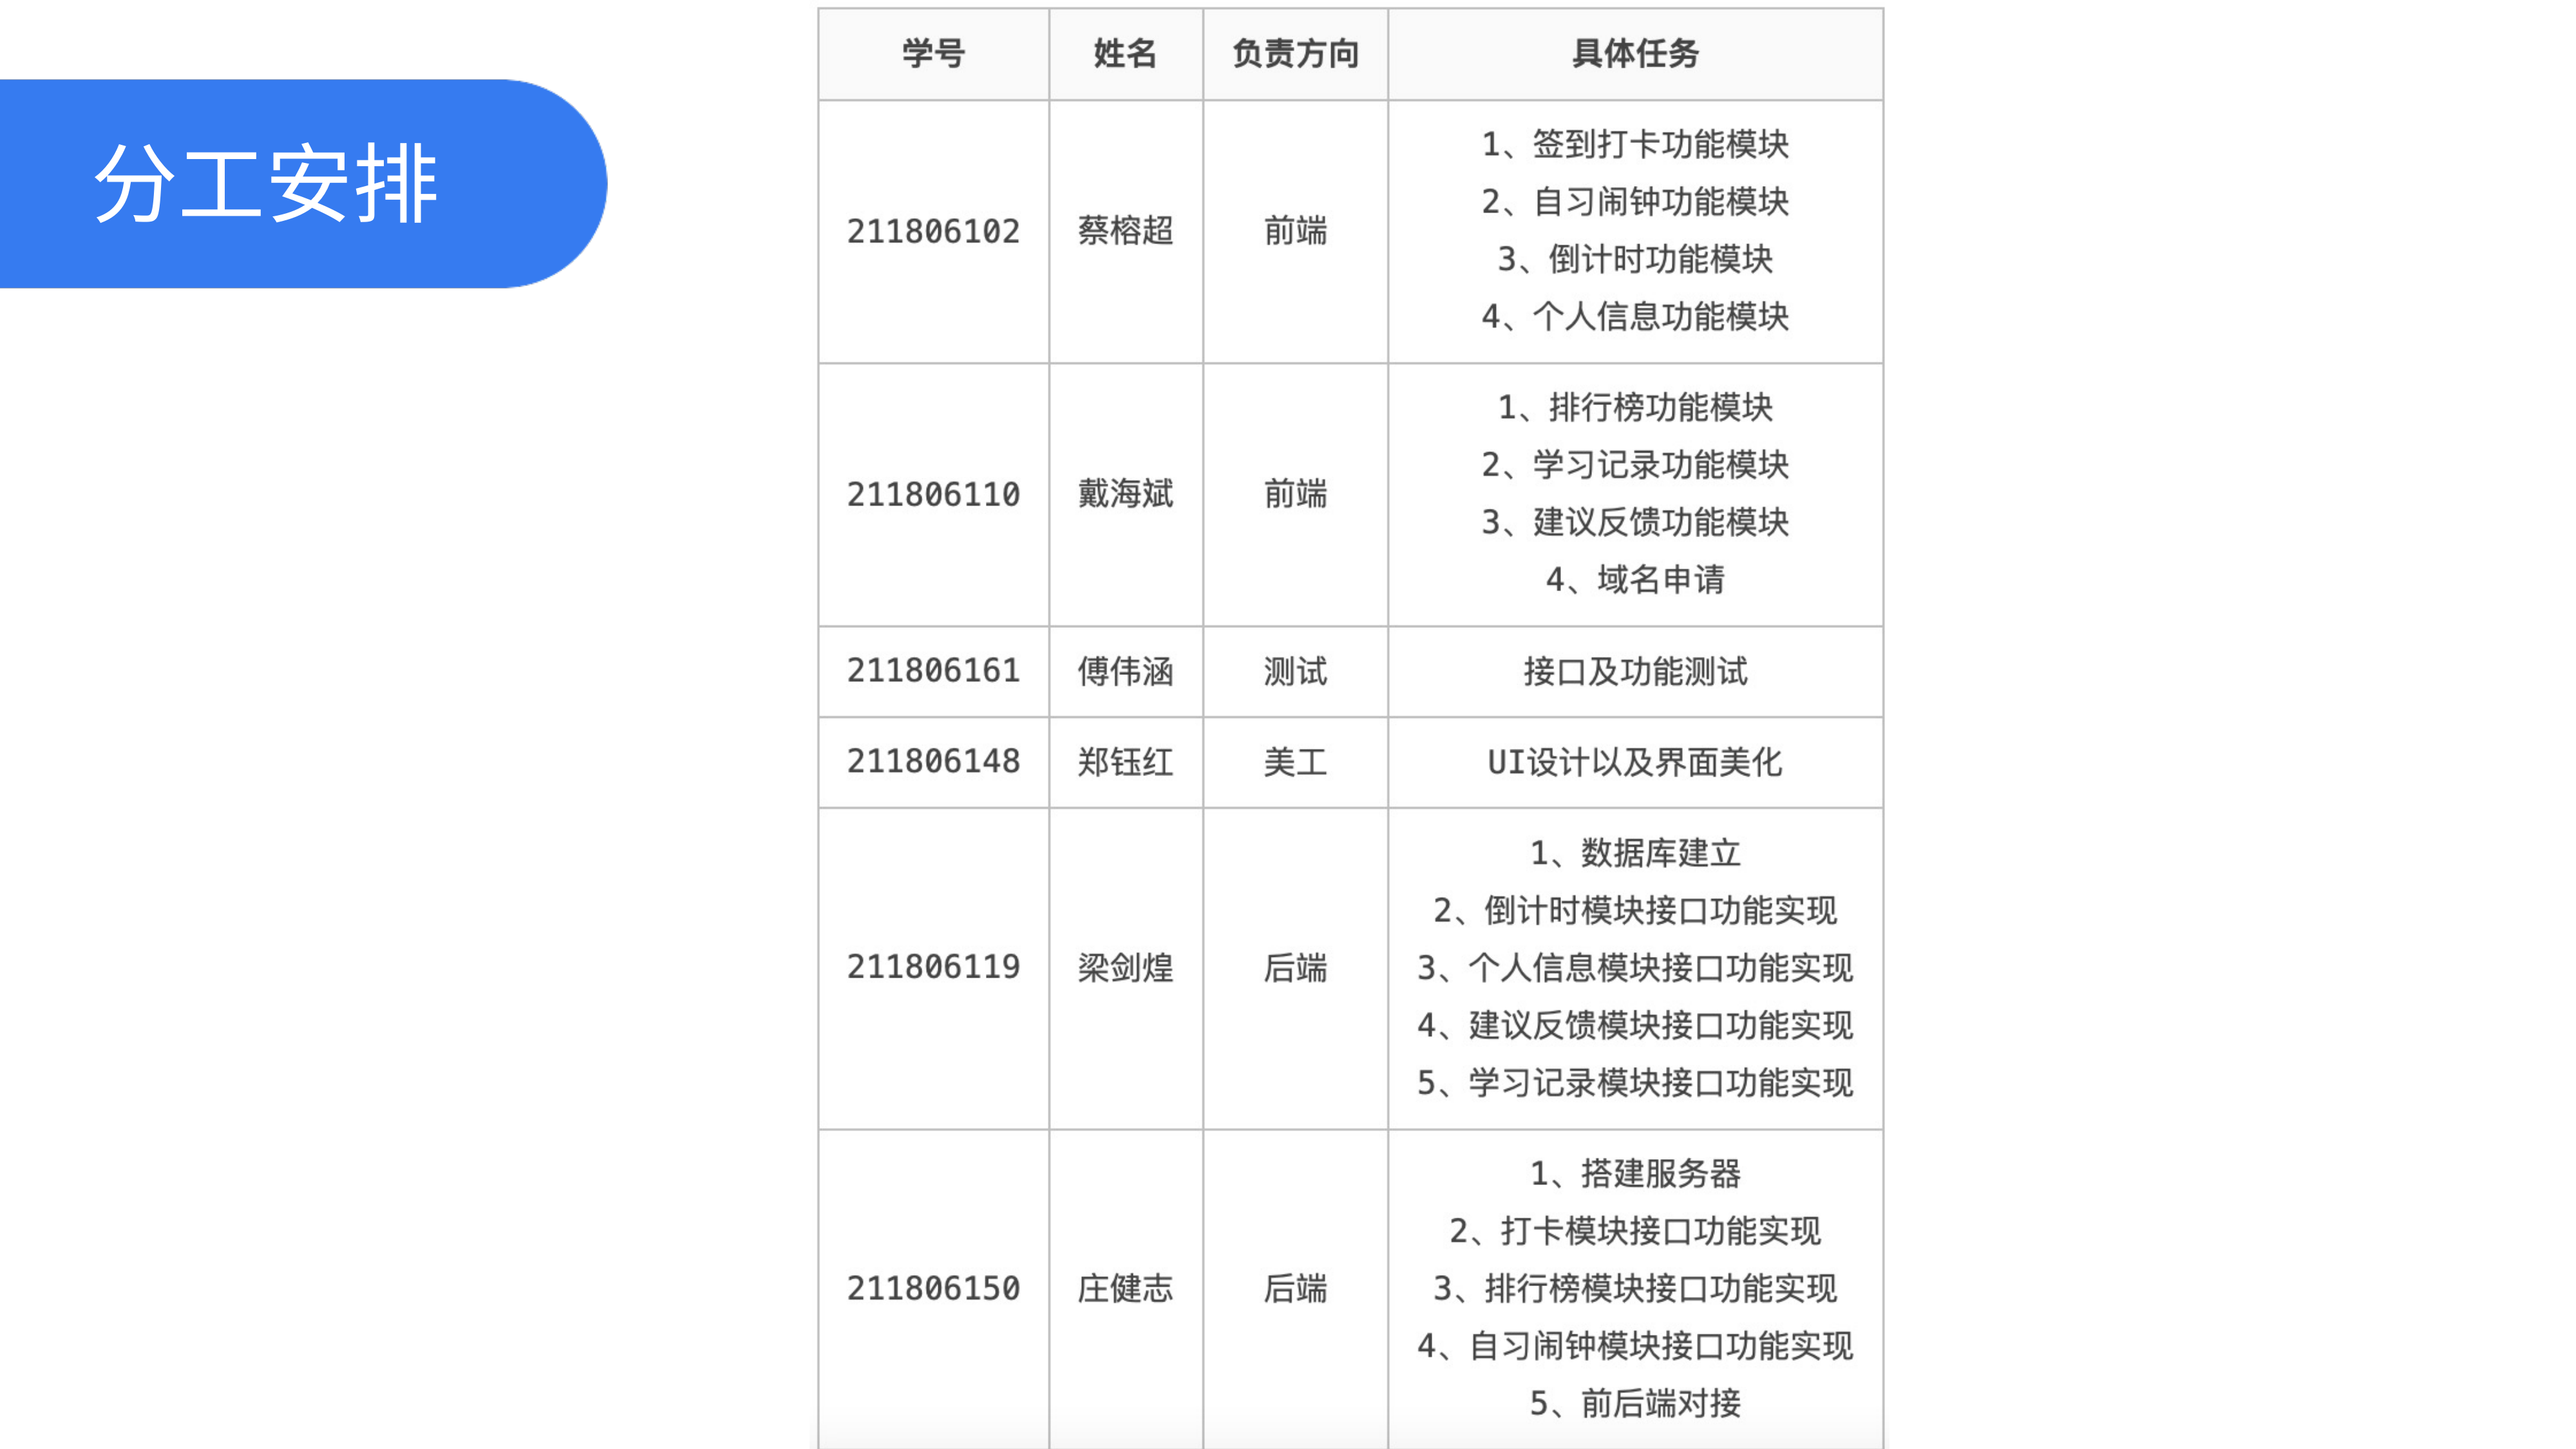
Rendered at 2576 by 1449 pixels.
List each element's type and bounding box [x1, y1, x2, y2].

text_box [0, 79, 610, 290]
picture [810, 0, 1889, 1449]
